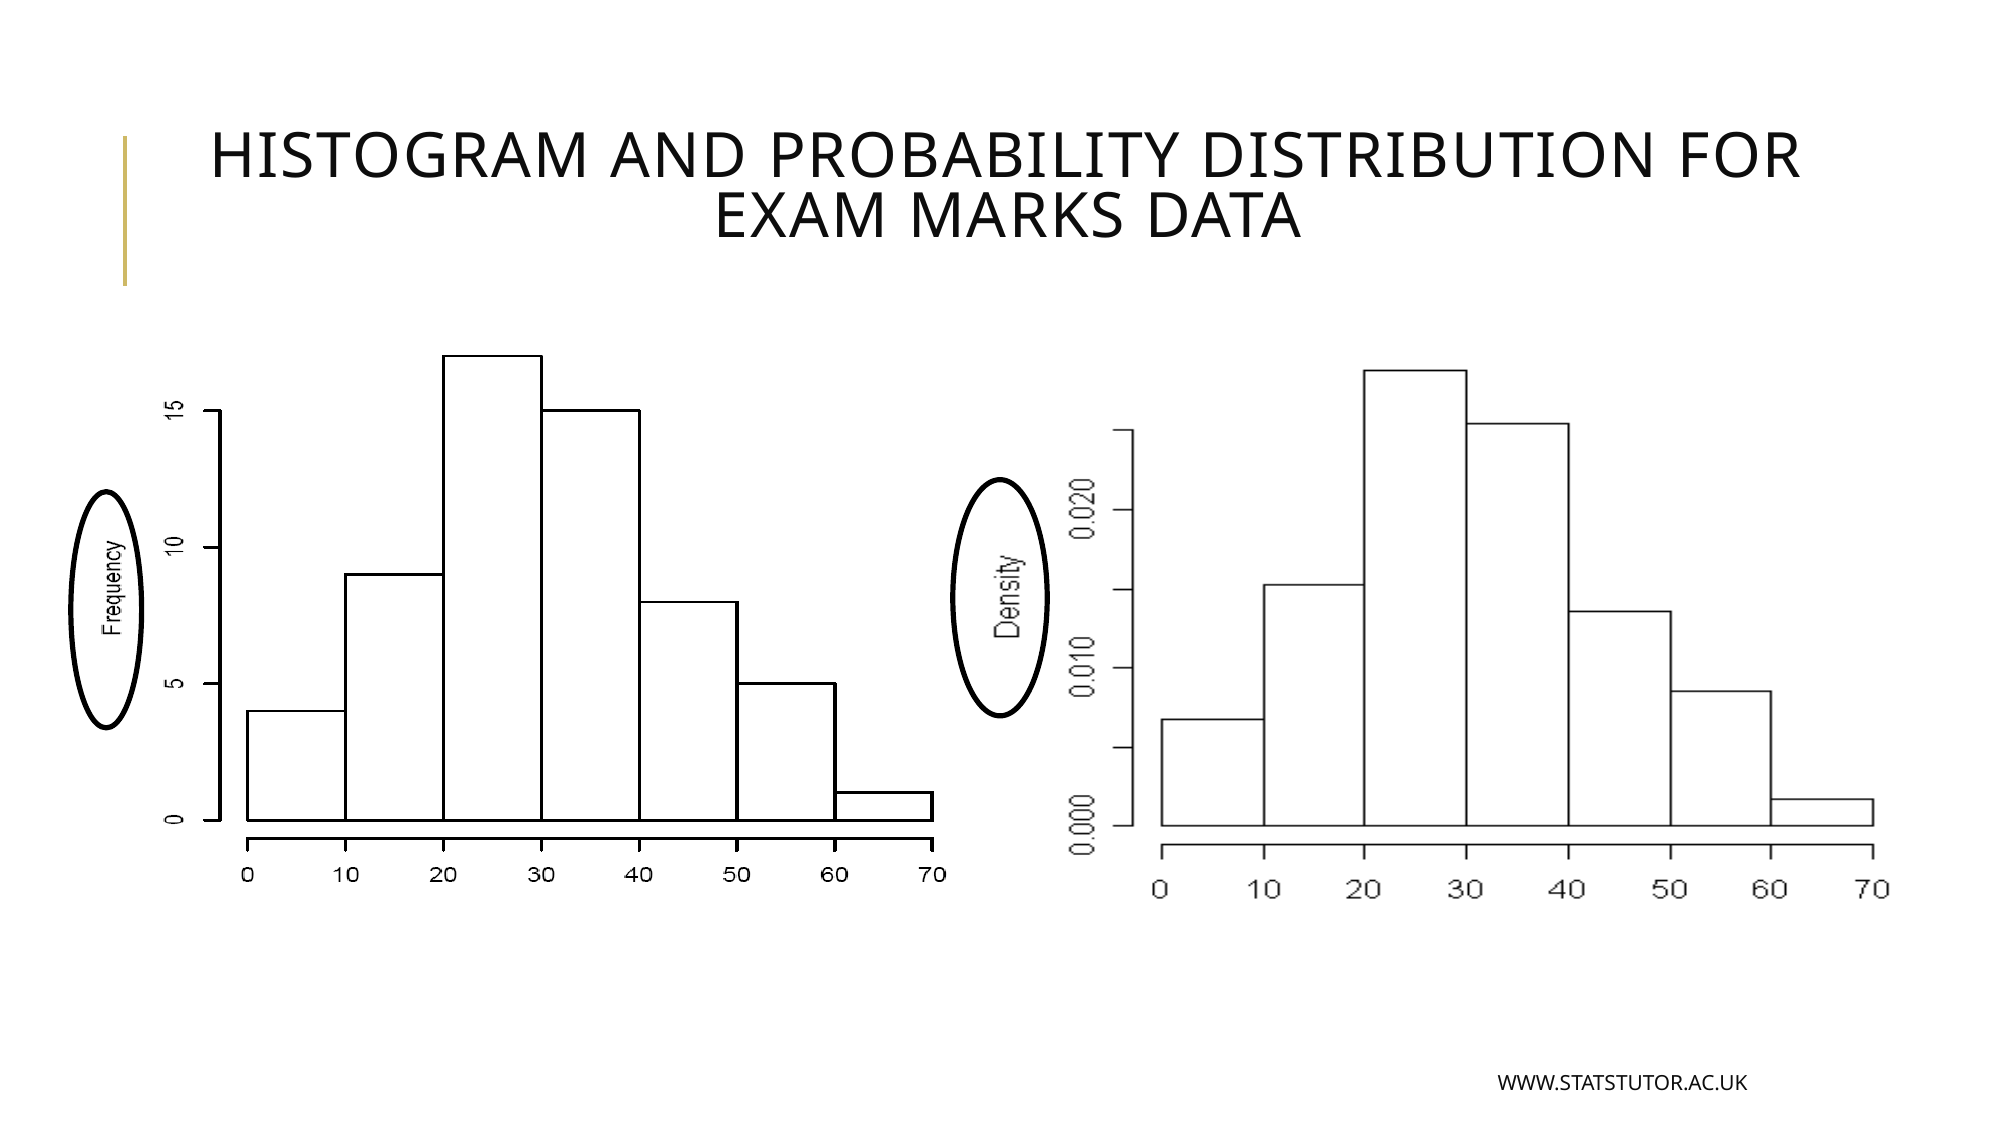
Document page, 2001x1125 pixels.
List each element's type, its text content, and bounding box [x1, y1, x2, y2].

picture [979, 337, 1951, 918]
title Histogram and Probability Distribution for Exam Marks Data [150, 99, 1867, 279]
footer www.statstutor.ac.uk [794, 1061, 1763, 1107]
picture [70, 325, 969, 899]
